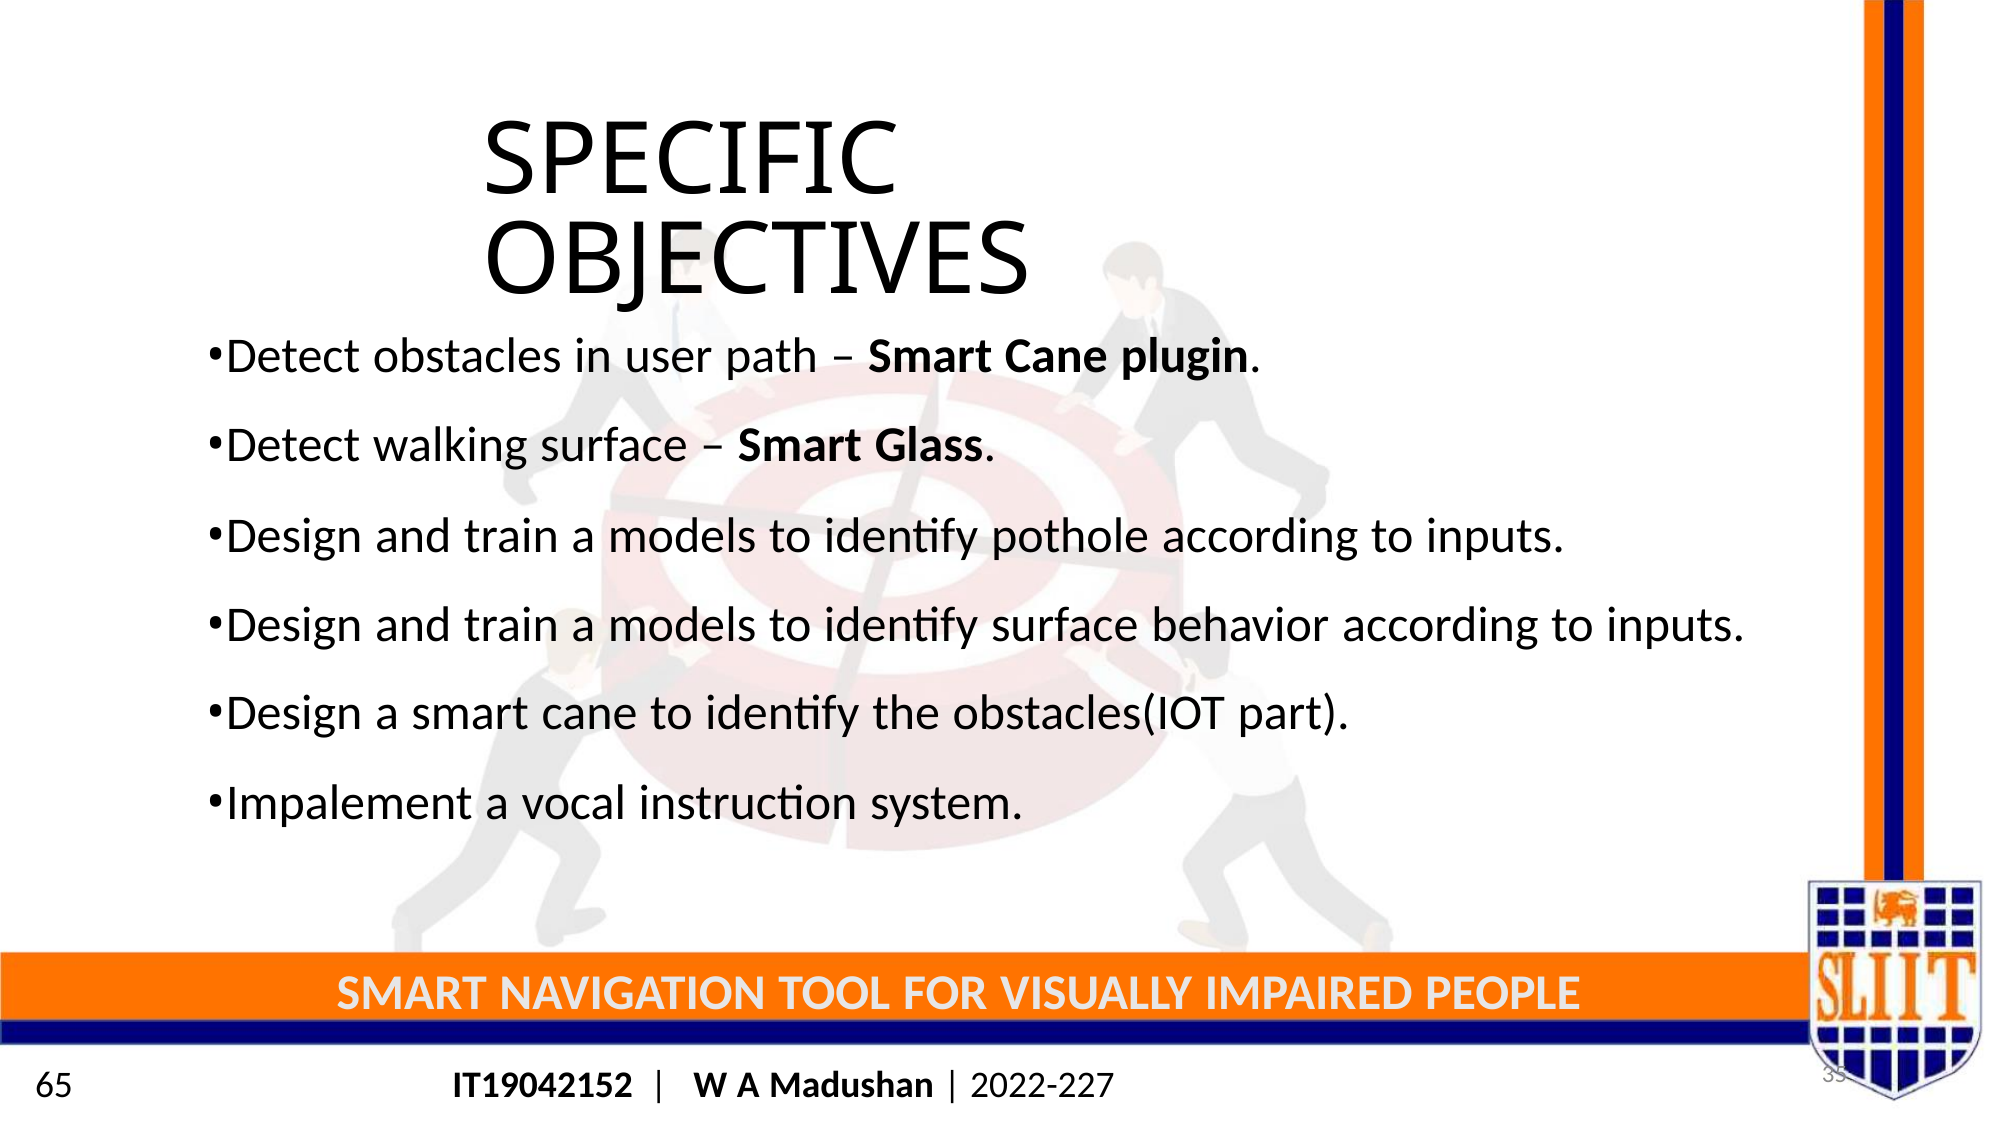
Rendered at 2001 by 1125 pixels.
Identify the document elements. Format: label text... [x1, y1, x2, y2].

text_box •Detect obstacles in user path – Smart Cane plugin. •Detect walking surface – Smart Glass. [206, 325, 1275, 472]
text_box •Design and train a models to identify pothole according to inputs. •Design and train a models to identify surface behavior according to inputs. •Design a smart cane to identify the obstacles(IOT part). •Impalement a vocal instruction system. [206, 505, 1760, 830]
text_box 35 [1821, 1062, 1873, 1088]
text_box SMART NAVIGATION TOOL FOR VISUALLY IMPAIRED PEOPLE [336, 969, 1617, 1020]
text_box SPECIFIC OBJECTIVES [482, 113, 1352, 314]
text_box IT19042152 | W A Madushan | 2022-227 [452, 1067, 1136, 1106]
text_box [0, 0, 2000, 1125]
text_box 65 [35, 1067, 98, 1106]
